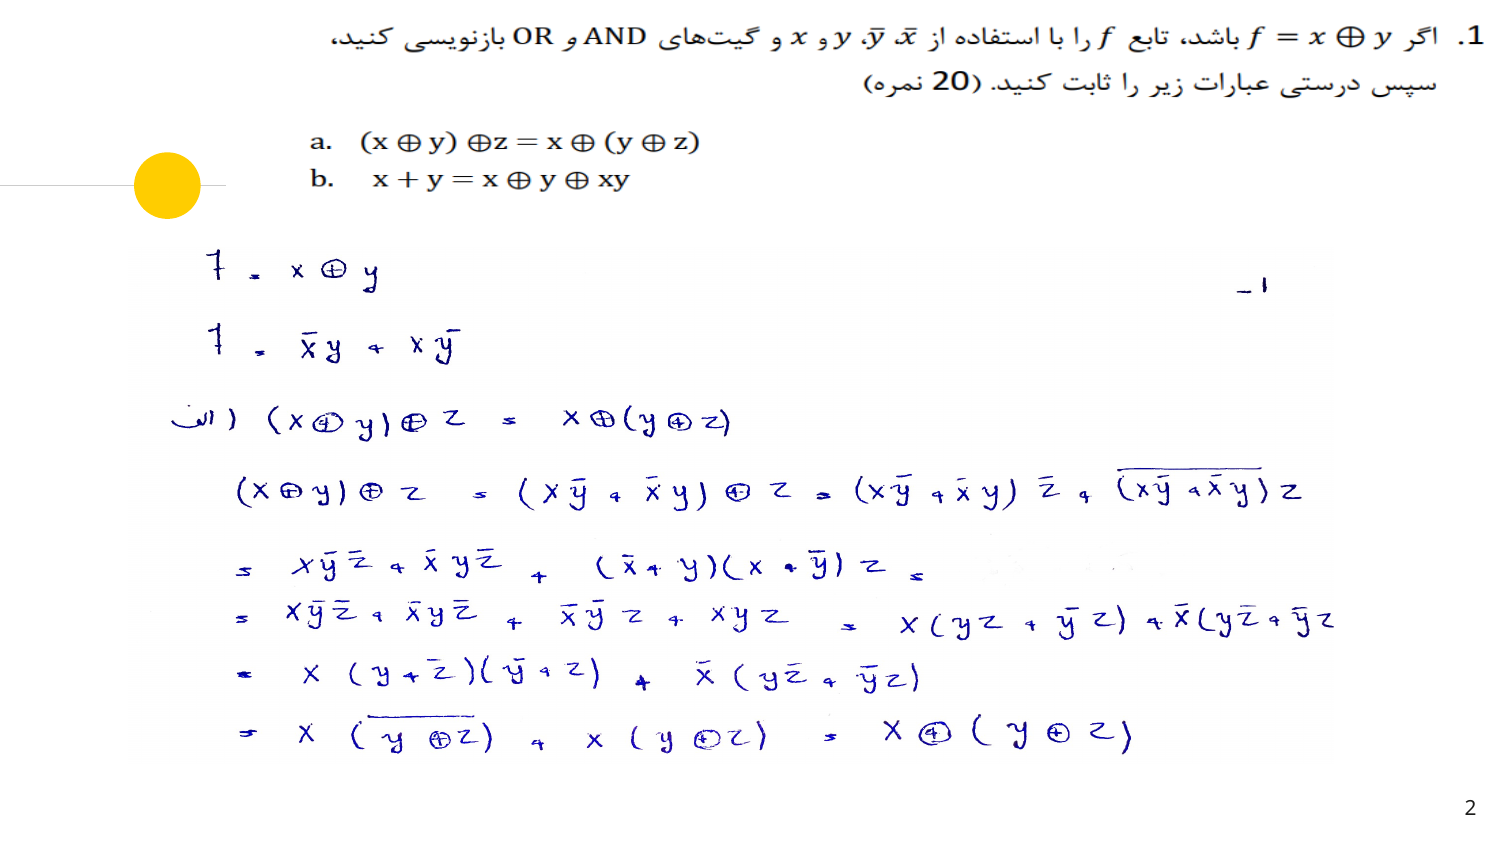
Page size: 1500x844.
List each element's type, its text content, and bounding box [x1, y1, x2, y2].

picture [128, 246, 1334, 764]
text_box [1089, 602, 1111, 606]
picture [269, 14, 1500, 202]
slide_number 2 [1401, 779, 1492, 844]
